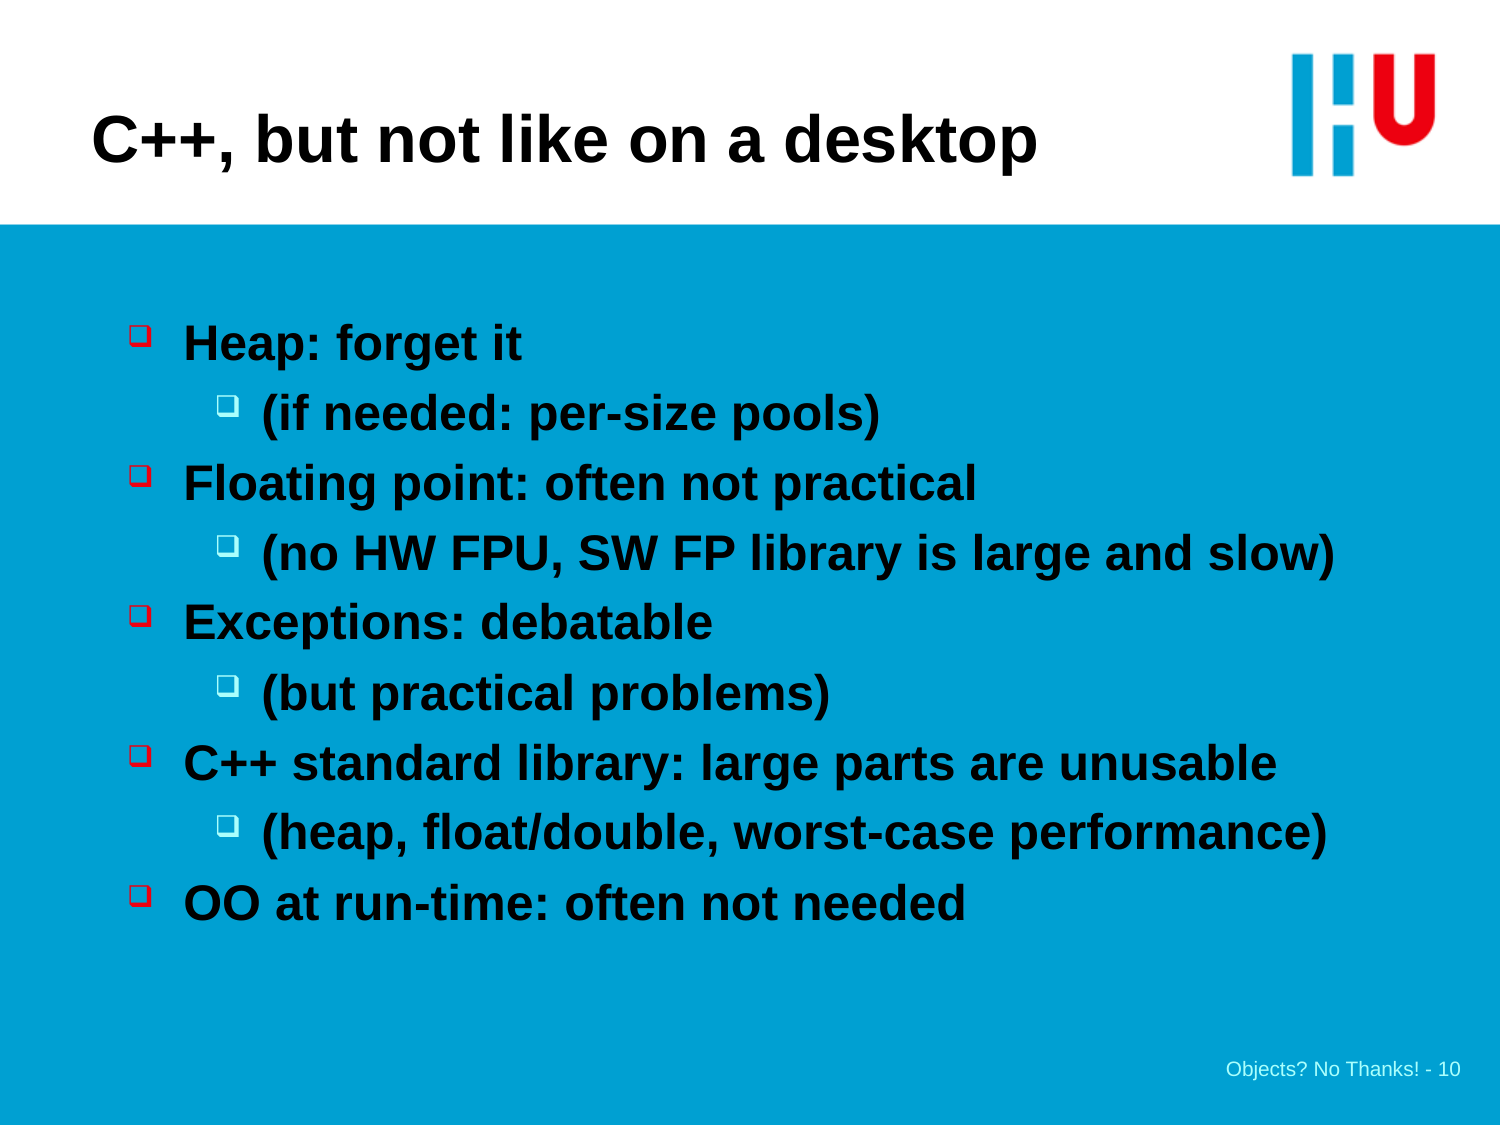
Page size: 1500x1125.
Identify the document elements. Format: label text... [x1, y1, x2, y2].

picture [0, 0, 1500, 224]
title C++, but not like on a desktop [76, 66, 1306, 183]
slide_number Objects? No Thanks! - 10 [1163, 1030, 1476, 1106]
list Heap: forget it (if needed: per-size pools) Floating point: often not practical (no HW FPU, SW FP library is large and slow) Exceptions: debatable (but practical problems) C++ standard library: large parts are unusable (heap, float/double, worst-case performance) OO at run-time: often not needed [112, 302, 1463, 1012]
